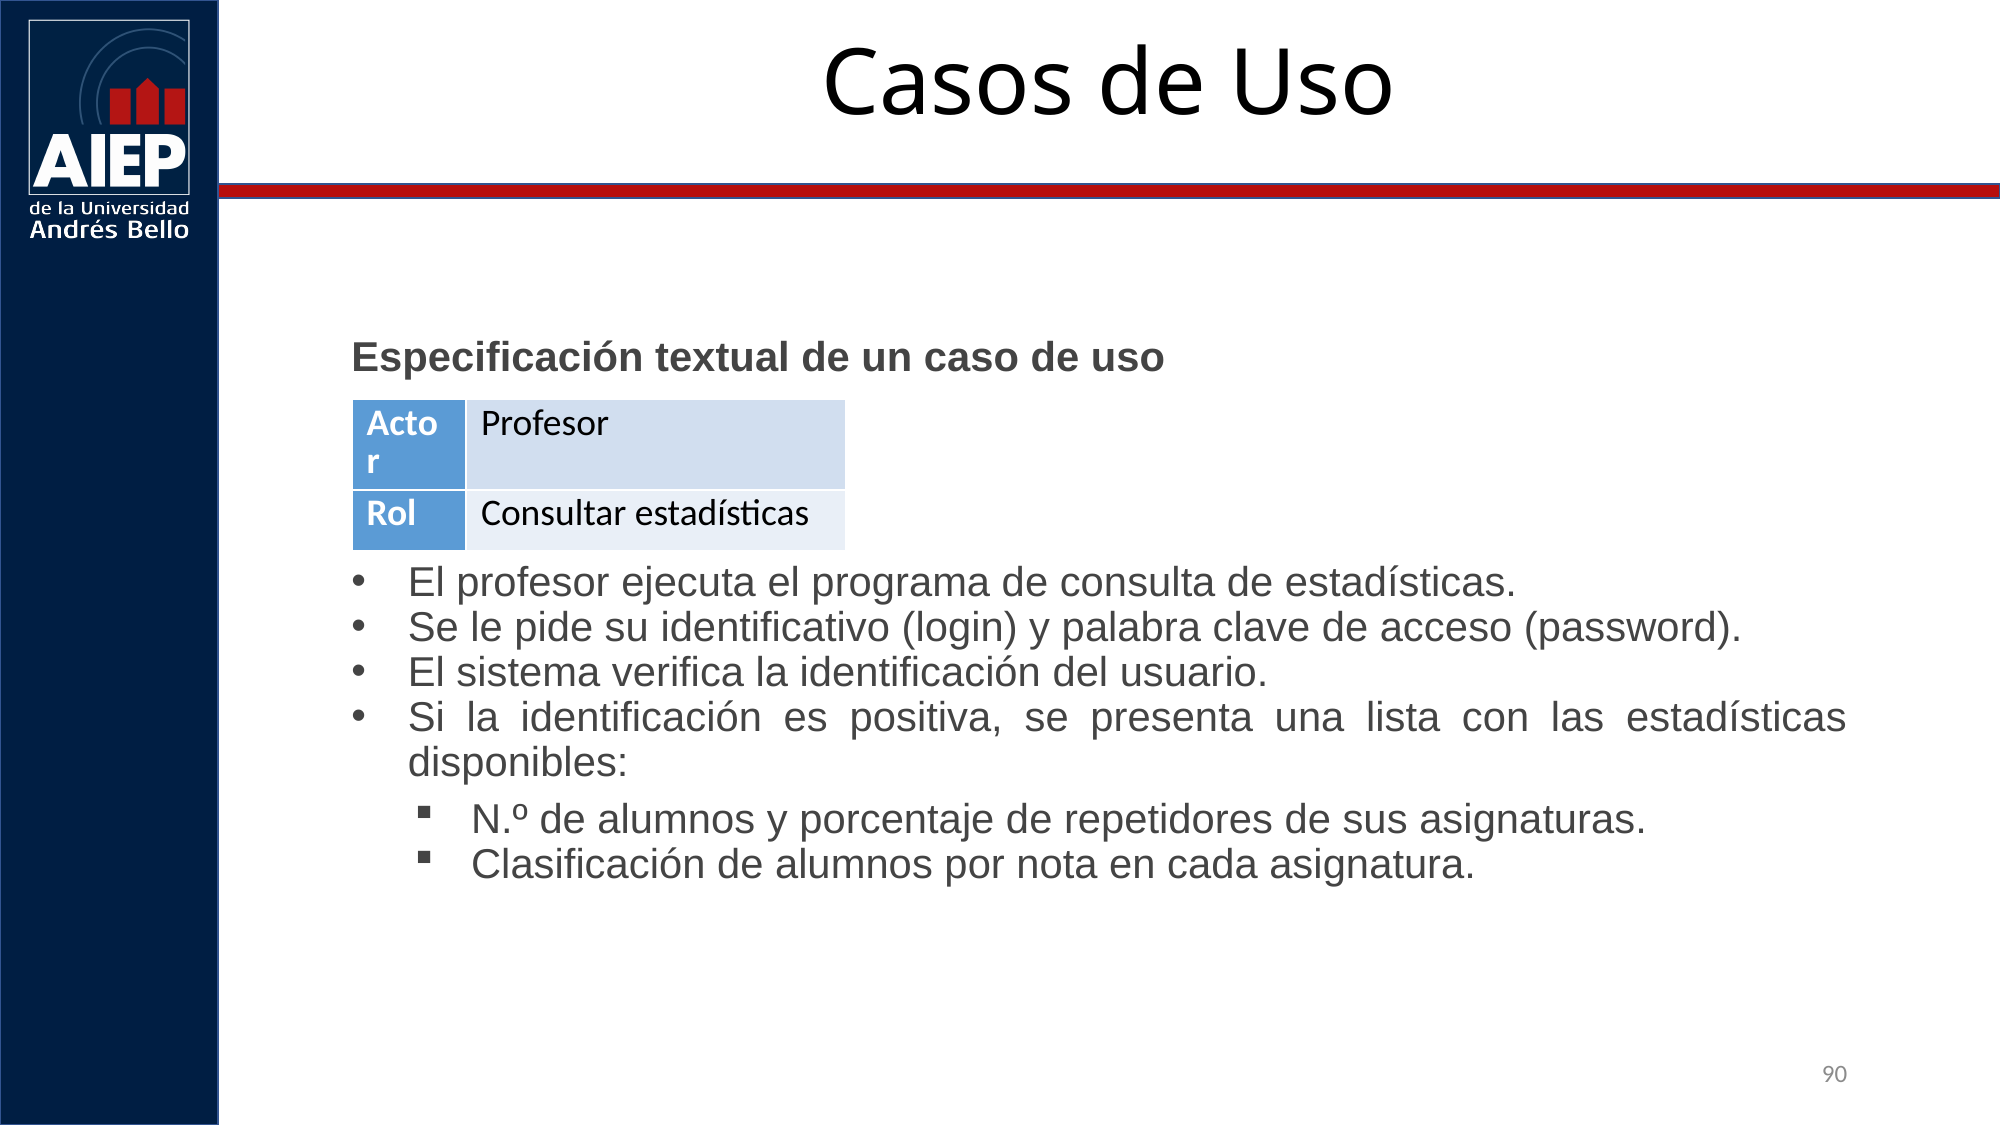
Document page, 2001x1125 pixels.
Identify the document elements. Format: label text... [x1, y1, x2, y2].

slide_number 90 [1412, 1042, 1863, 1103]
text_box [217, 183, 2000, 199]
text_box Especificación textual de un caso de uso El profesor ejecuta el programa de consulta de estadísticas. Se le pide su identificativo (login) y palabra clave de acceso (password). El sistema verifica la identificación del usuario. Si la identificación es positiva, se presenta una lista con las estadísticas disponibles: [336, 328, 1863, 791]
text_box N.º de alumnos y porcentaje de repetidores de sus asignaturas. Clasificación de alumnos por nota en cada asignatura. [399, 790, 1664, 890]
table_cell Consultar estadísticas [467, 491, 845, 550]
text_box Casos de Uso [228, 28, 1989, 156]
table_cell Rol [353, 491, 465, 550]
table_header Actor [353, 400, 465, 489]
table_header Profesor [467, 400, 845, 489]
picture [19, 12, 199, 246]
text_box [0, 0, 219, 1125]
